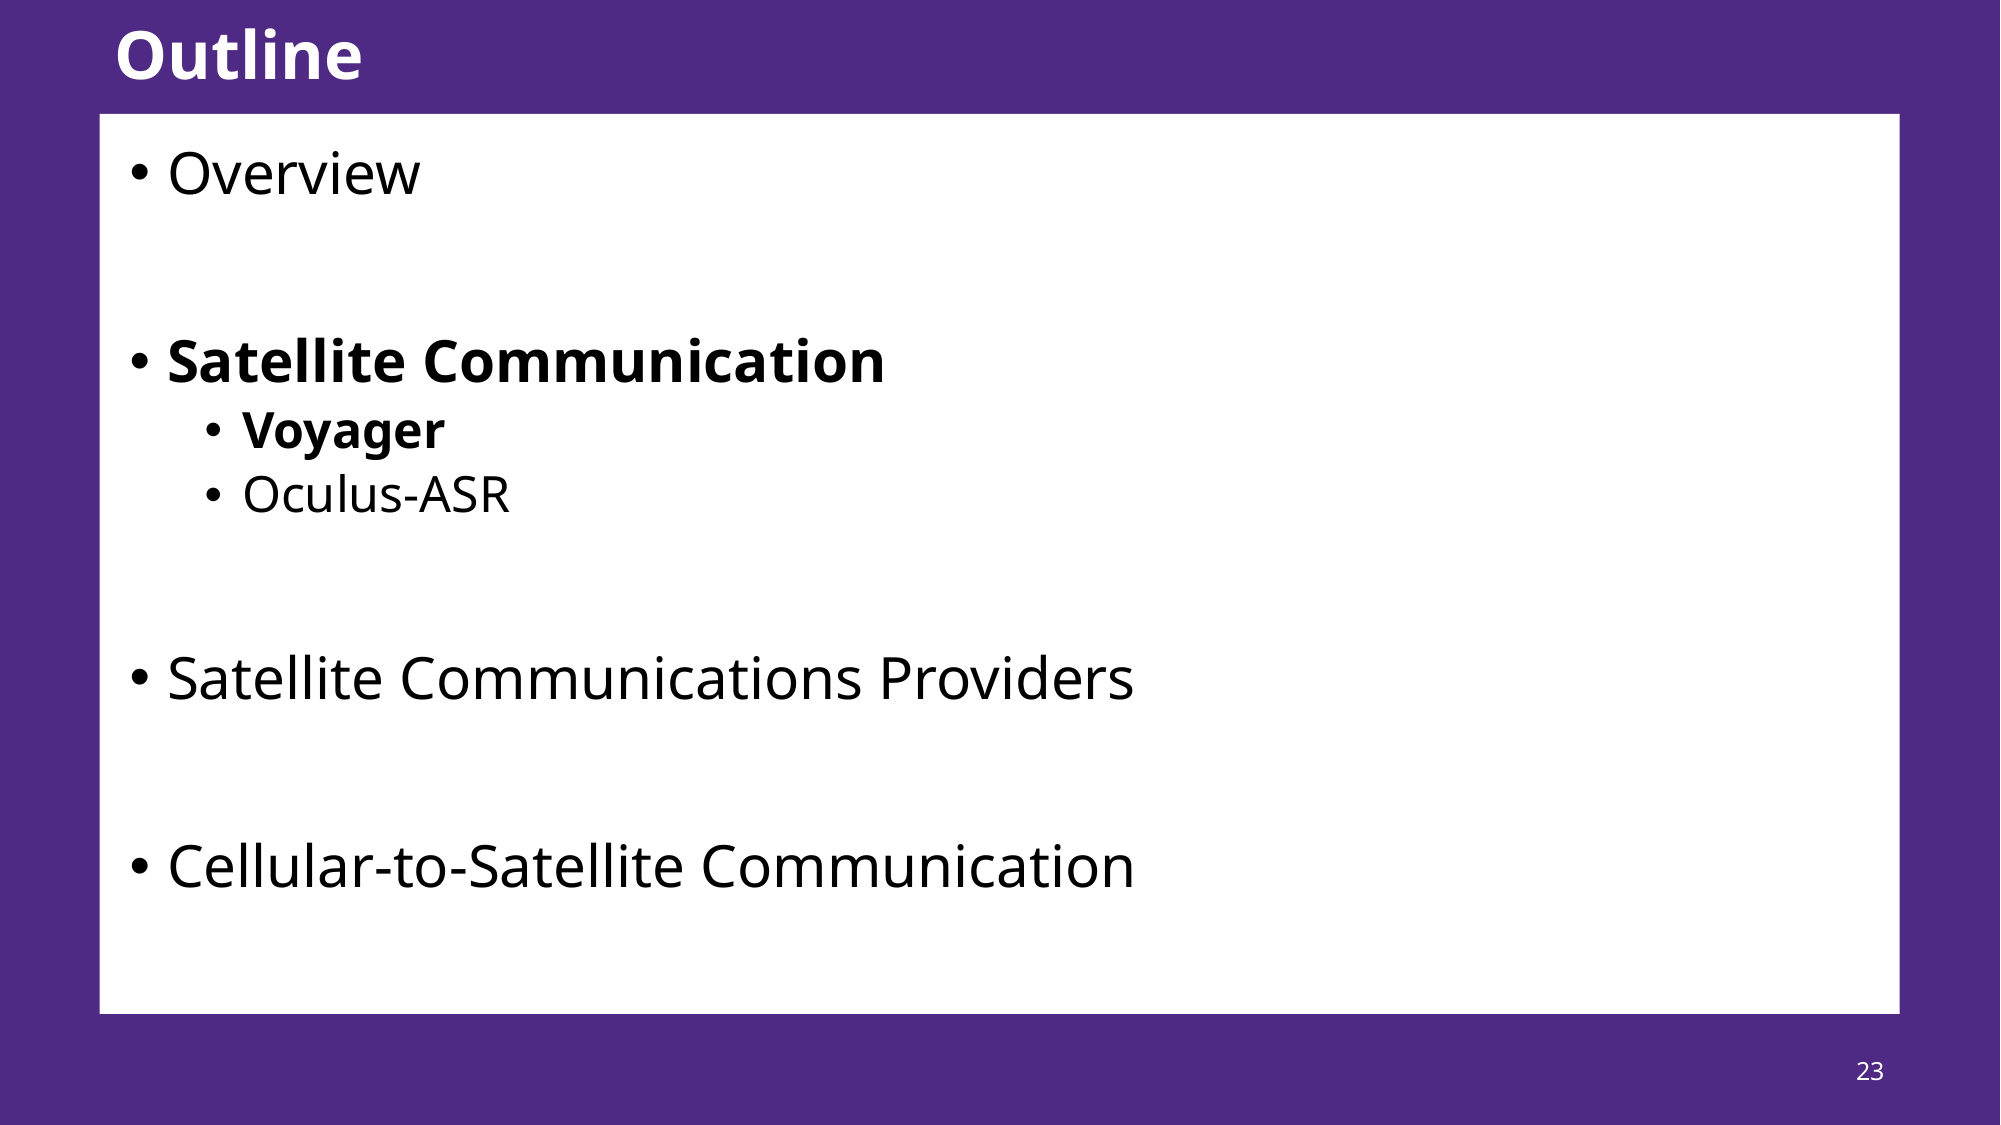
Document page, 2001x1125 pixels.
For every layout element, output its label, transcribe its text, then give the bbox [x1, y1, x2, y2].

title Outline [99, 1, 1900, 114]
list Overview Satellite Communication Voyager Oculus-ASR Satellite Communications Providers Cellular-to-Satellite Communication [99, 114, 1900, 1014]
slide_number 23 [1749, 1042, 1900, 1103]
